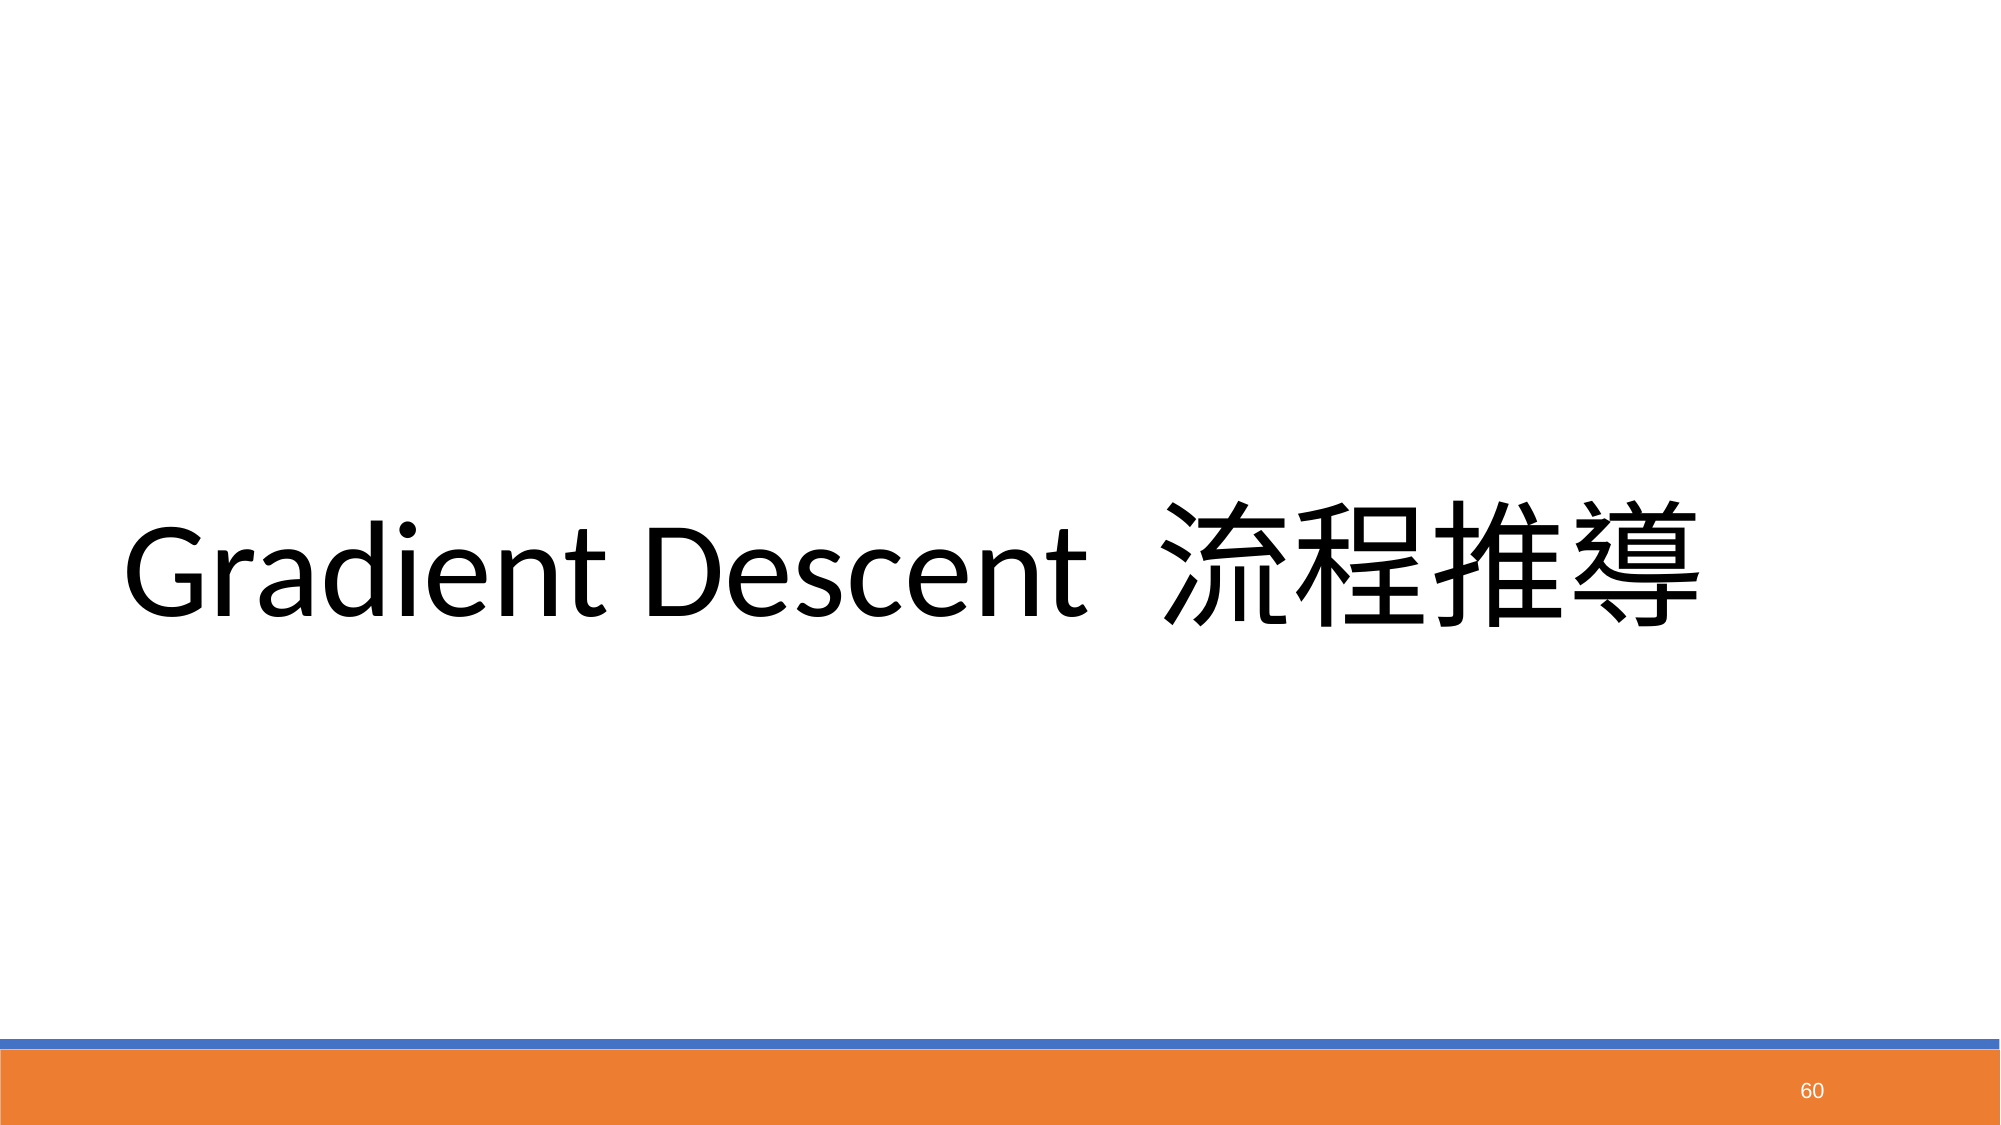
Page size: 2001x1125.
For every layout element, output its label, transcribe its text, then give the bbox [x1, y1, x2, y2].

text_box Gradient Descent 流程推導 [108, 471, 1753, 652]
slide_number 60 [1624, 1059, 1840, 1120]
